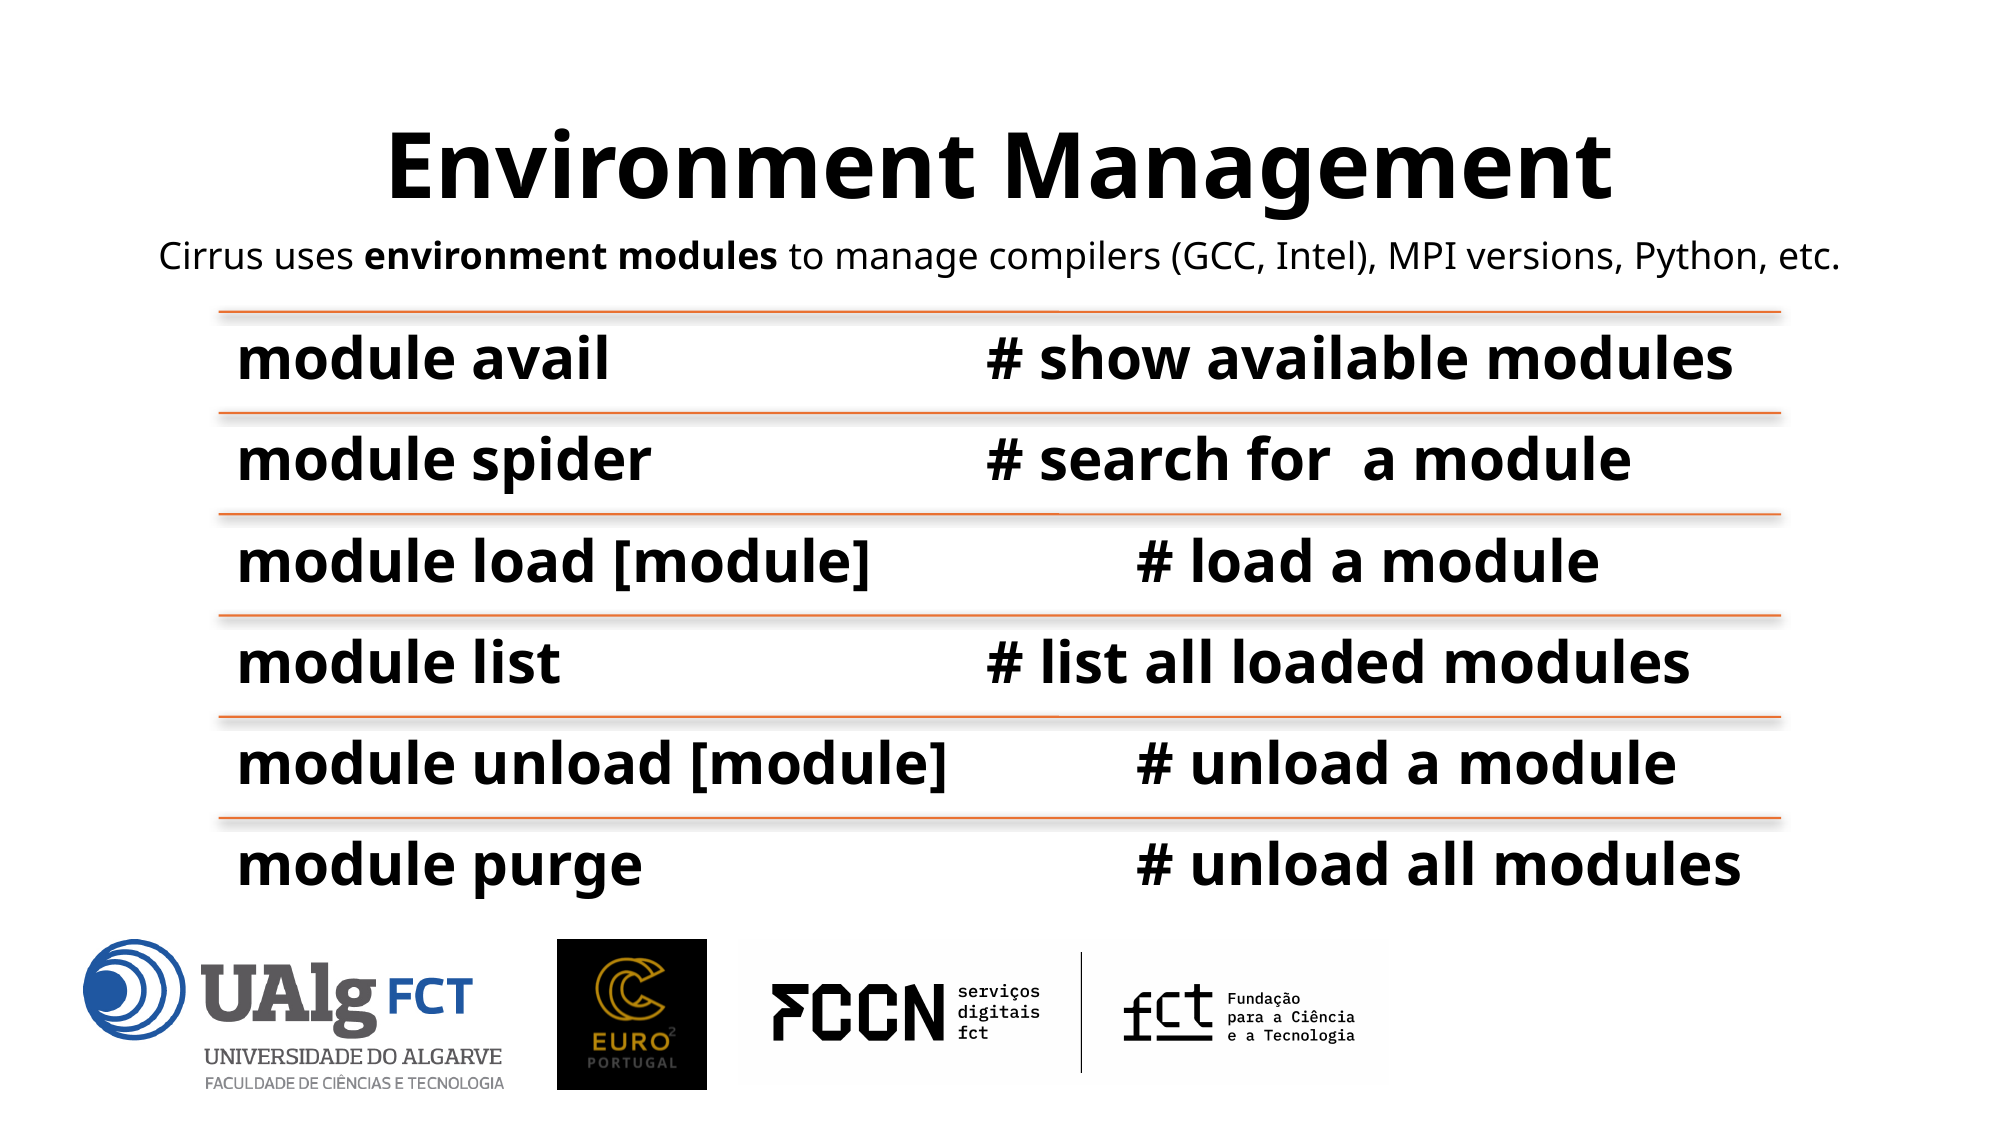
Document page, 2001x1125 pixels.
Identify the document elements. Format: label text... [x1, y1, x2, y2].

picture [557, 939, 707, 1090]
picture [83, 939, 504, 1089]
text_box Cirrus uses environment modules to manage compilers (GCC, Intel), MPI versions, Python, etc. [143, 224, 1857, 329]
text_box Environment Management [137, 59, 1863, 278]
picture [738, 939, 1389, 1085]
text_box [218, 310, 1782, 921]
